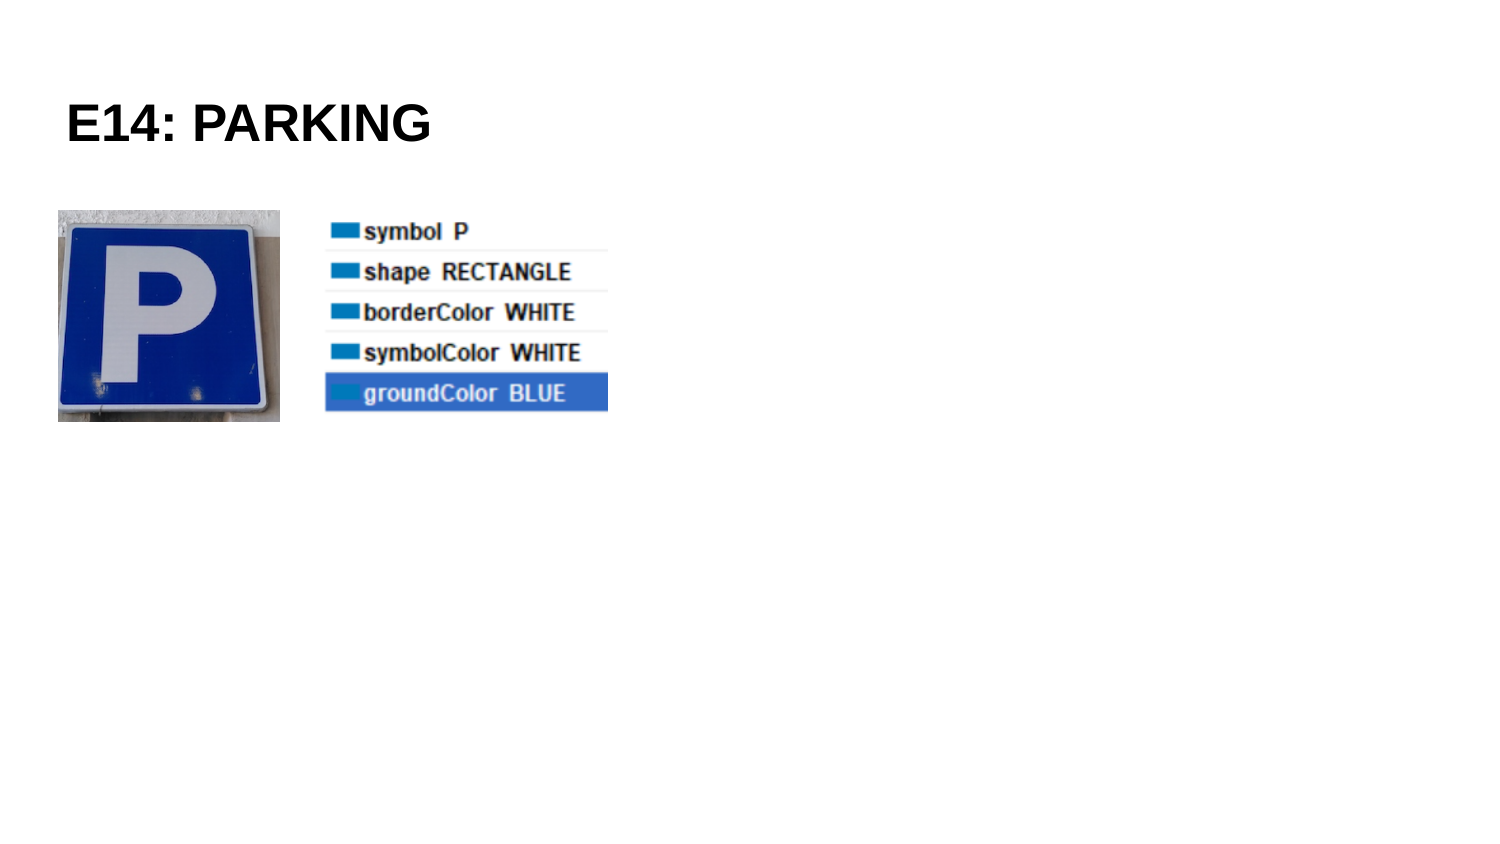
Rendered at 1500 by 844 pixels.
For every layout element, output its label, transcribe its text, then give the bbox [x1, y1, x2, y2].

picture [58, 210, 280, 423]
title E14: PARKING [51, 72, 1449, 167]
picture [303, 212, 608, 421]
